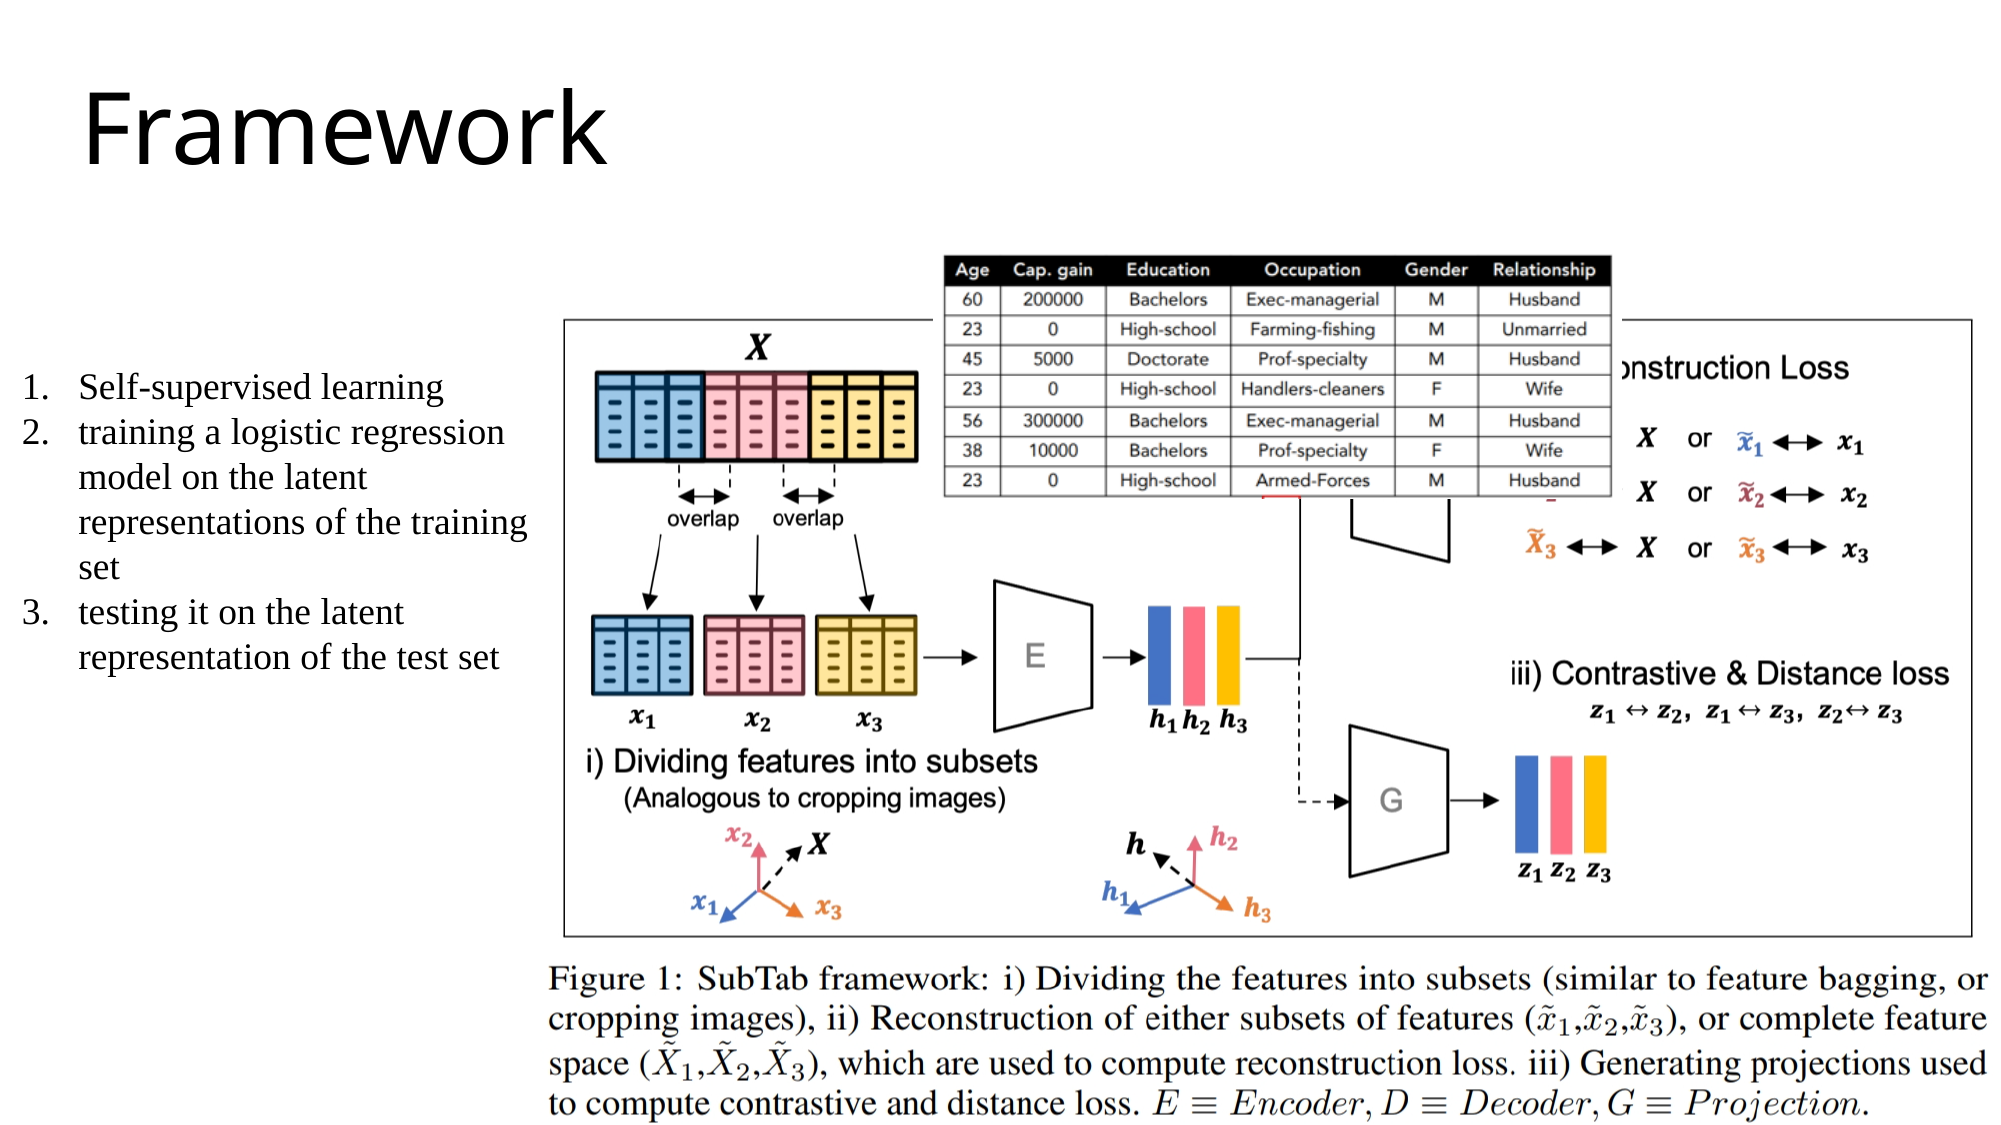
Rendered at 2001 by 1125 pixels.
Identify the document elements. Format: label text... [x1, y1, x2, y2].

picture [538, 246, 2000, 1125]
text_box Self-supervised learning training a logistic regression model on the latent representations of the training set testing it on the latent representation of the test set [7, 355, 538, 685]
text_box Framework [65, 57, 1486, 192]
